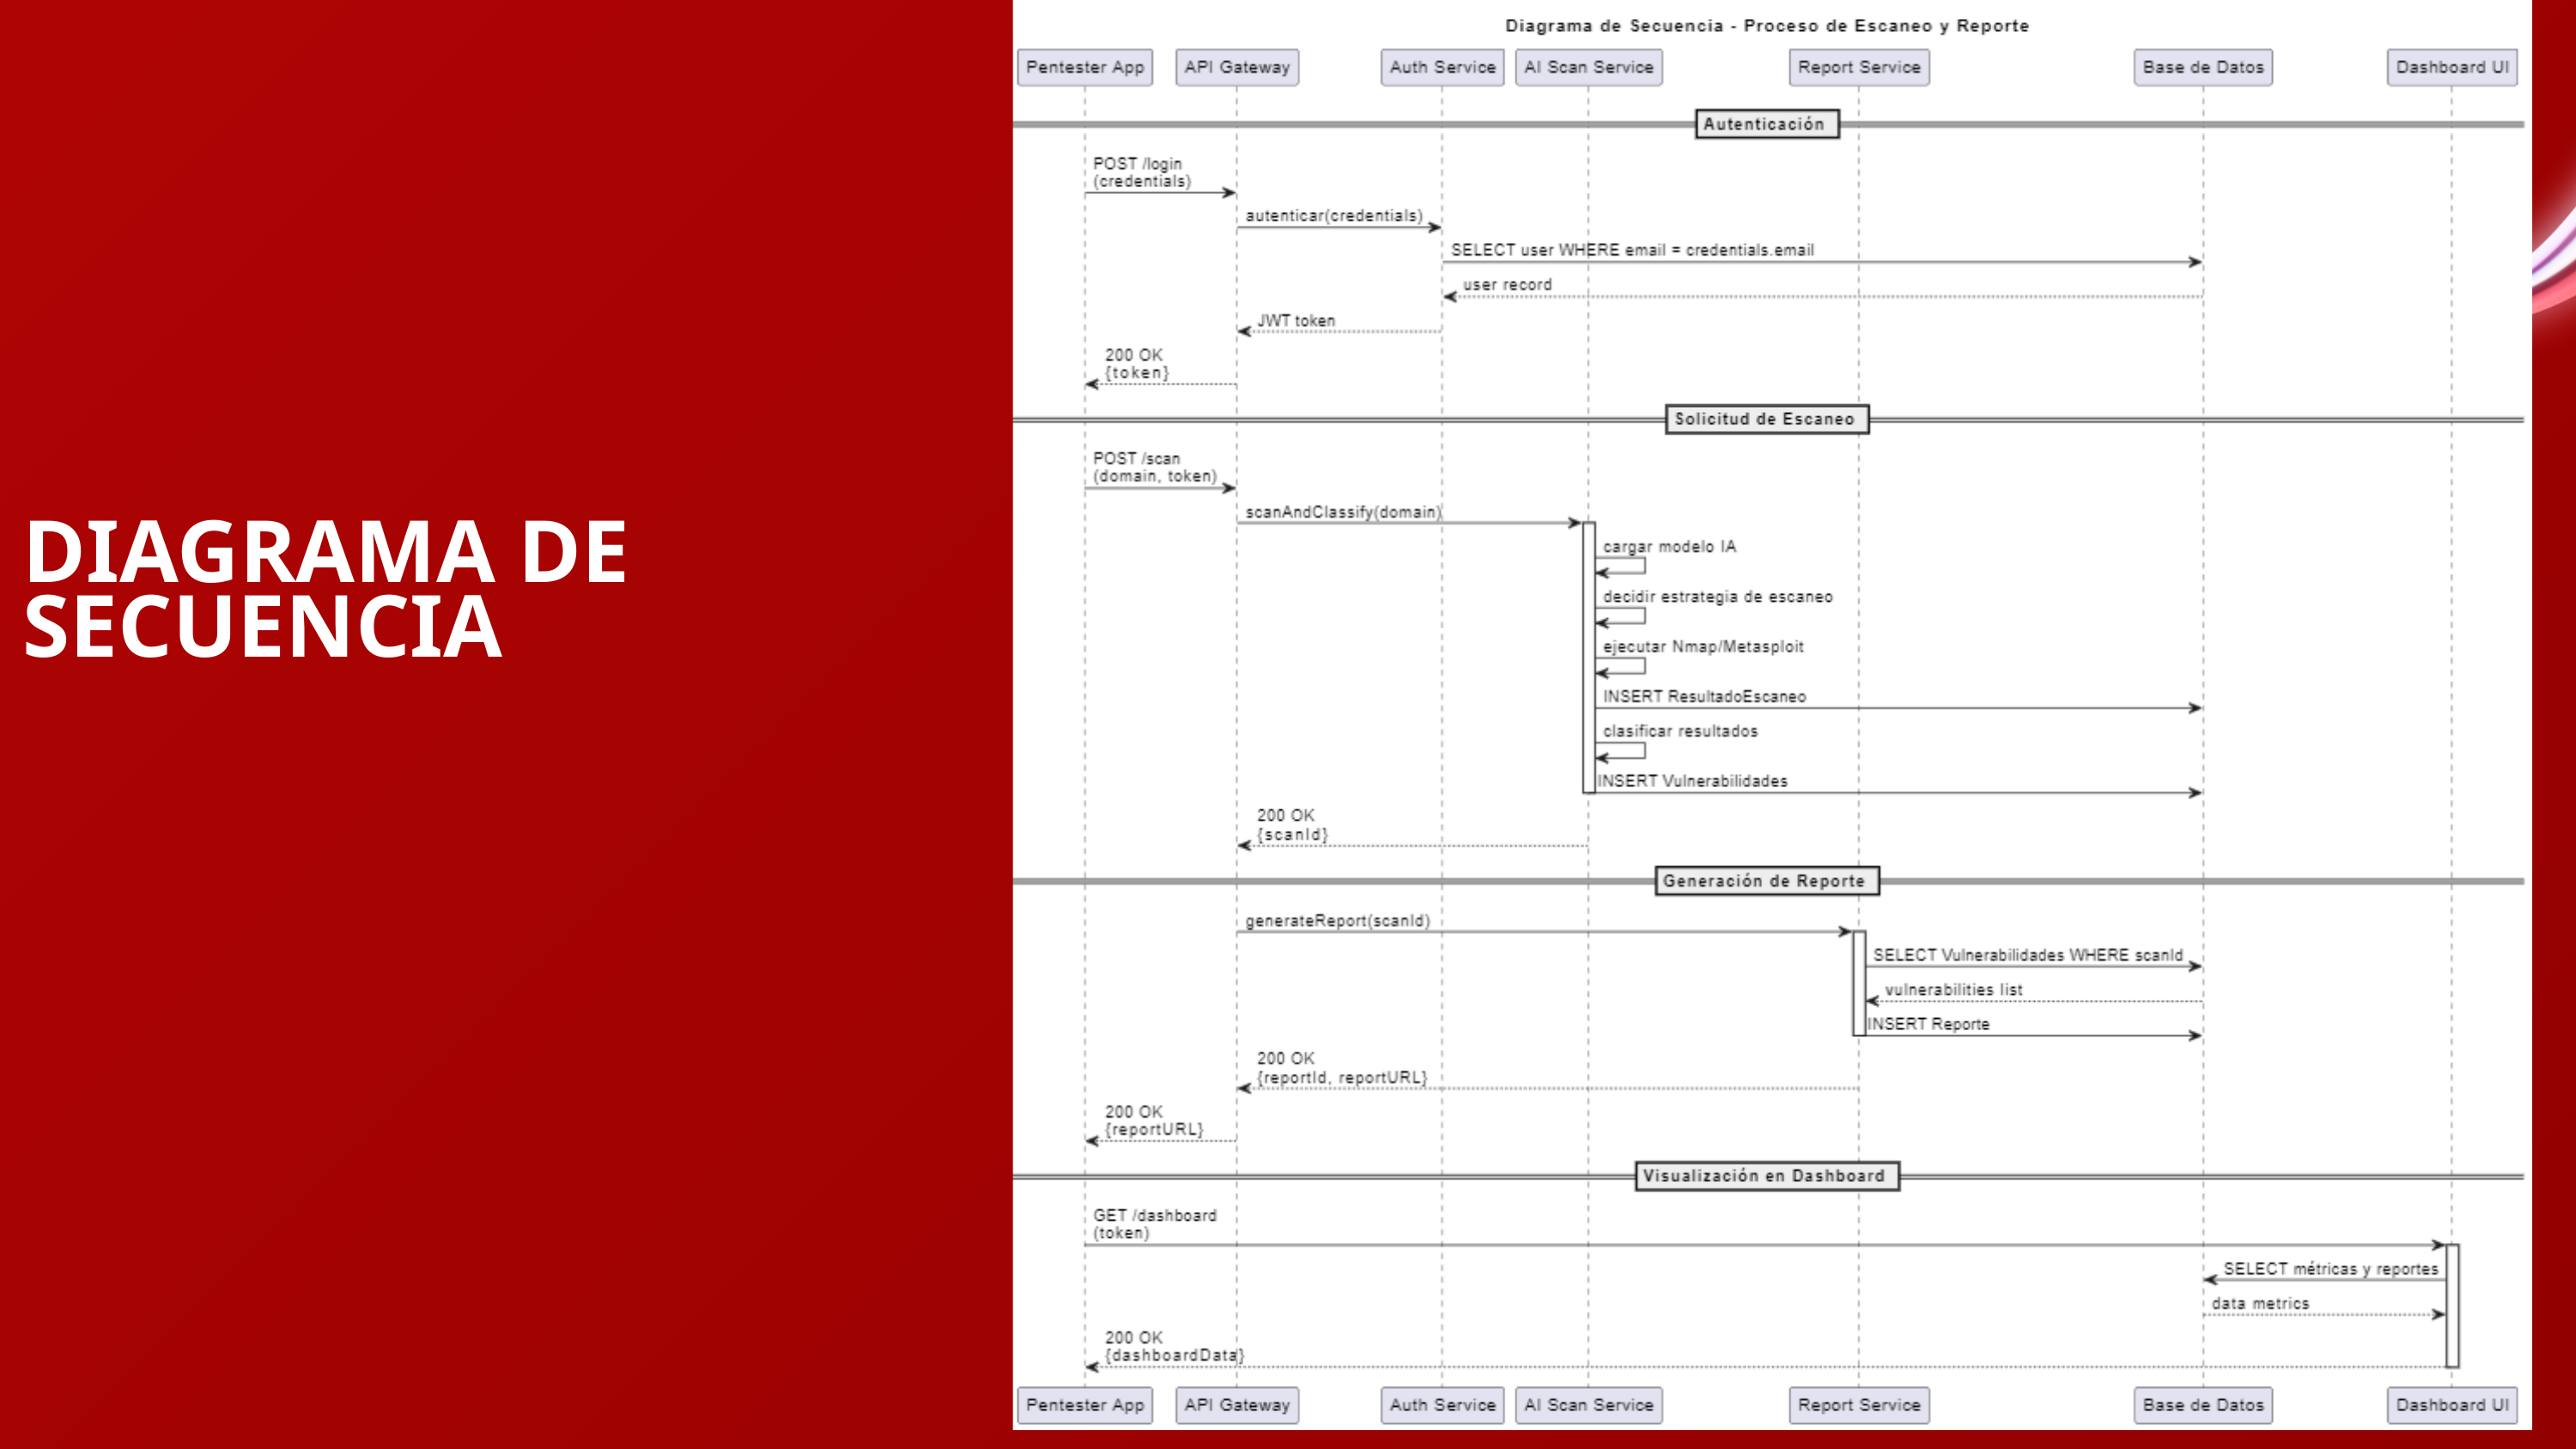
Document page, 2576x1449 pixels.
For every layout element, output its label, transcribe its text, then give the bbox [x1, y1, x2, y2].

text_box [2532, 0, 2576, 390]
text_box [1012, 0, 2532, 1430]
text_box DIAGRAMA DE SECUENCIA [22, 525, 767, 675]
